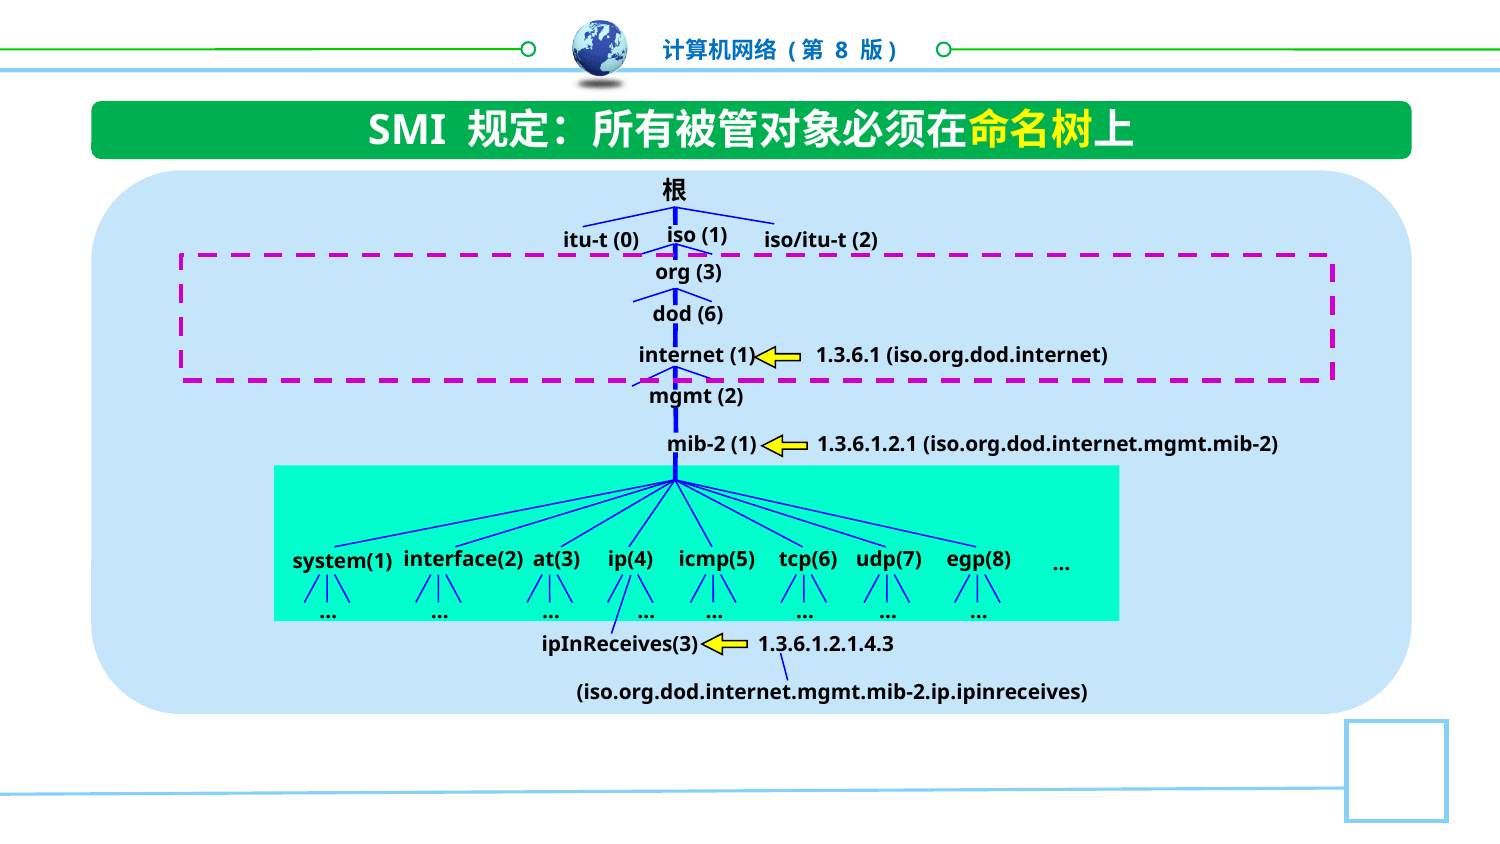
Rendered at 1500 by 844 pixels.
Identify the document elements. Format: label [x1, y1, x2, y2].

picture [570, 18, 629, 94]
text_box [89, 167, 1414, 717]
text_box [91, 95, 1412, 161]
